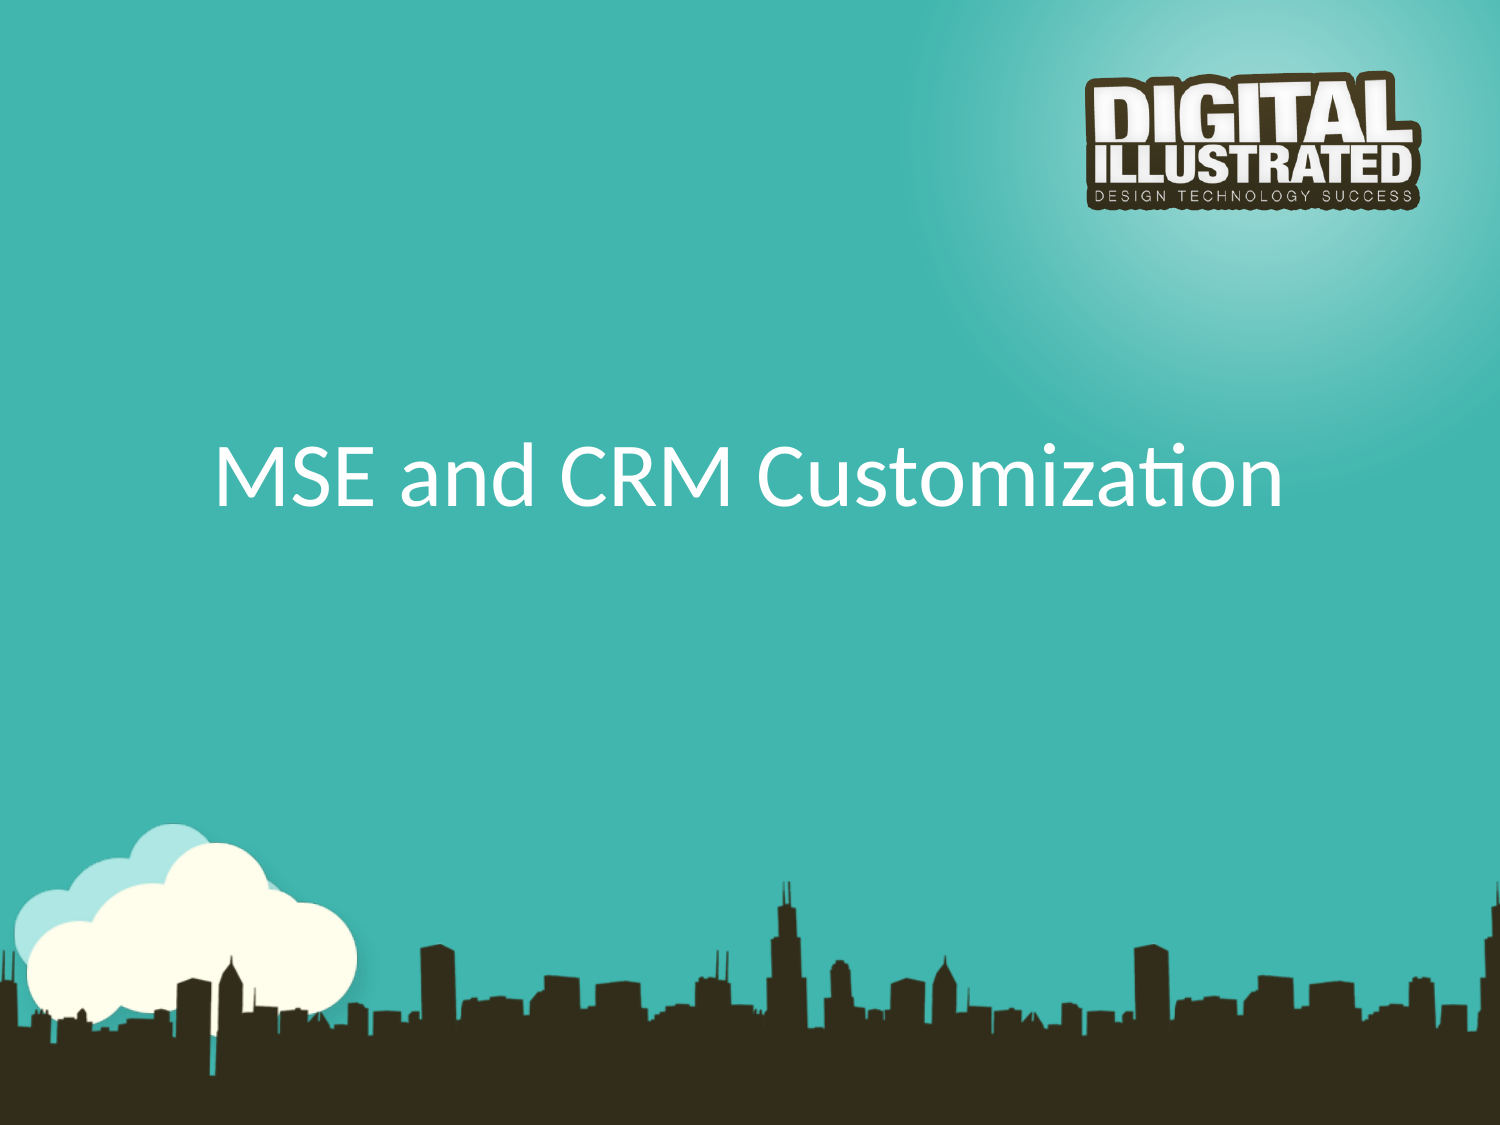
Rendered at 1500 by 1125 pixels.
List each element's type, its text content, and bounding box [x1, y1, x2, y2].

title MSE and CRM Customization [112, 349, 1388, 591]
picture [667, 0, 1500, 587]
picture [0, 783, 1500, 1125]
